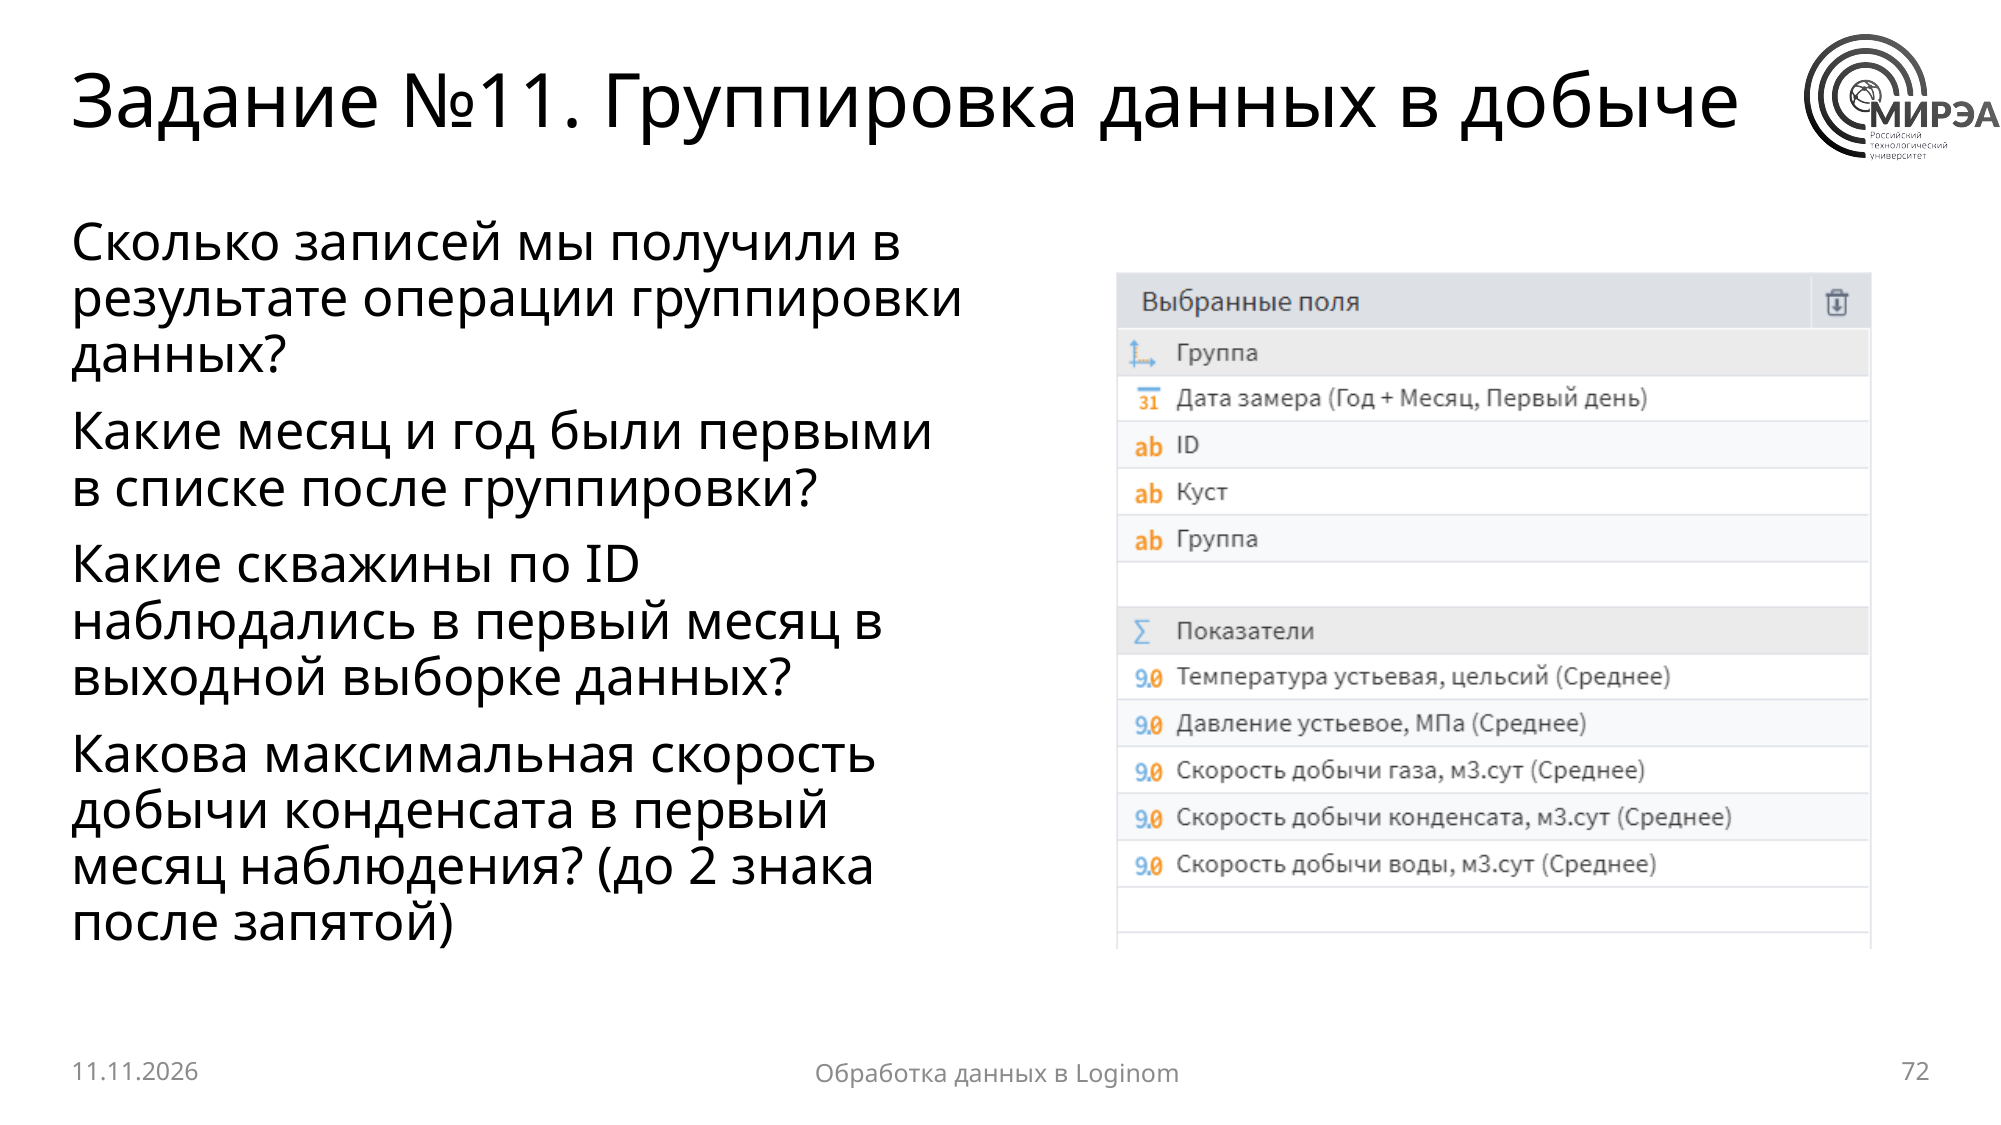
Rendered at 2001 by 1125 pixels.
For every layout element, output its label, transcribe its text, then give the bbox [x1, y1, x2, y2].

footer Обработка данных в Loginom [572, 1042, 1423, 1103]
title Задание №11. Группировка данных в добыче [56, 22, 1792, 185]
slide_number 72 [1494, 1042, 1945, 1103]
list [1115, 272, 1875, 949]
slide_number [56, 1042, 507, 1103]
picture [1804, 34, 2000, 161]
list Сколько записей мы получили в результате операции группировки данных? Какие месяц и год были первыми в списке после группировки? Какие скважины по ID наблюдались в первый месяц в выходной выборке данных? Какова максимальная скорость добычи конденсата в первый месяц наблюдения? (до 2 знака после запятой) [56, 208, 989, 1023]
